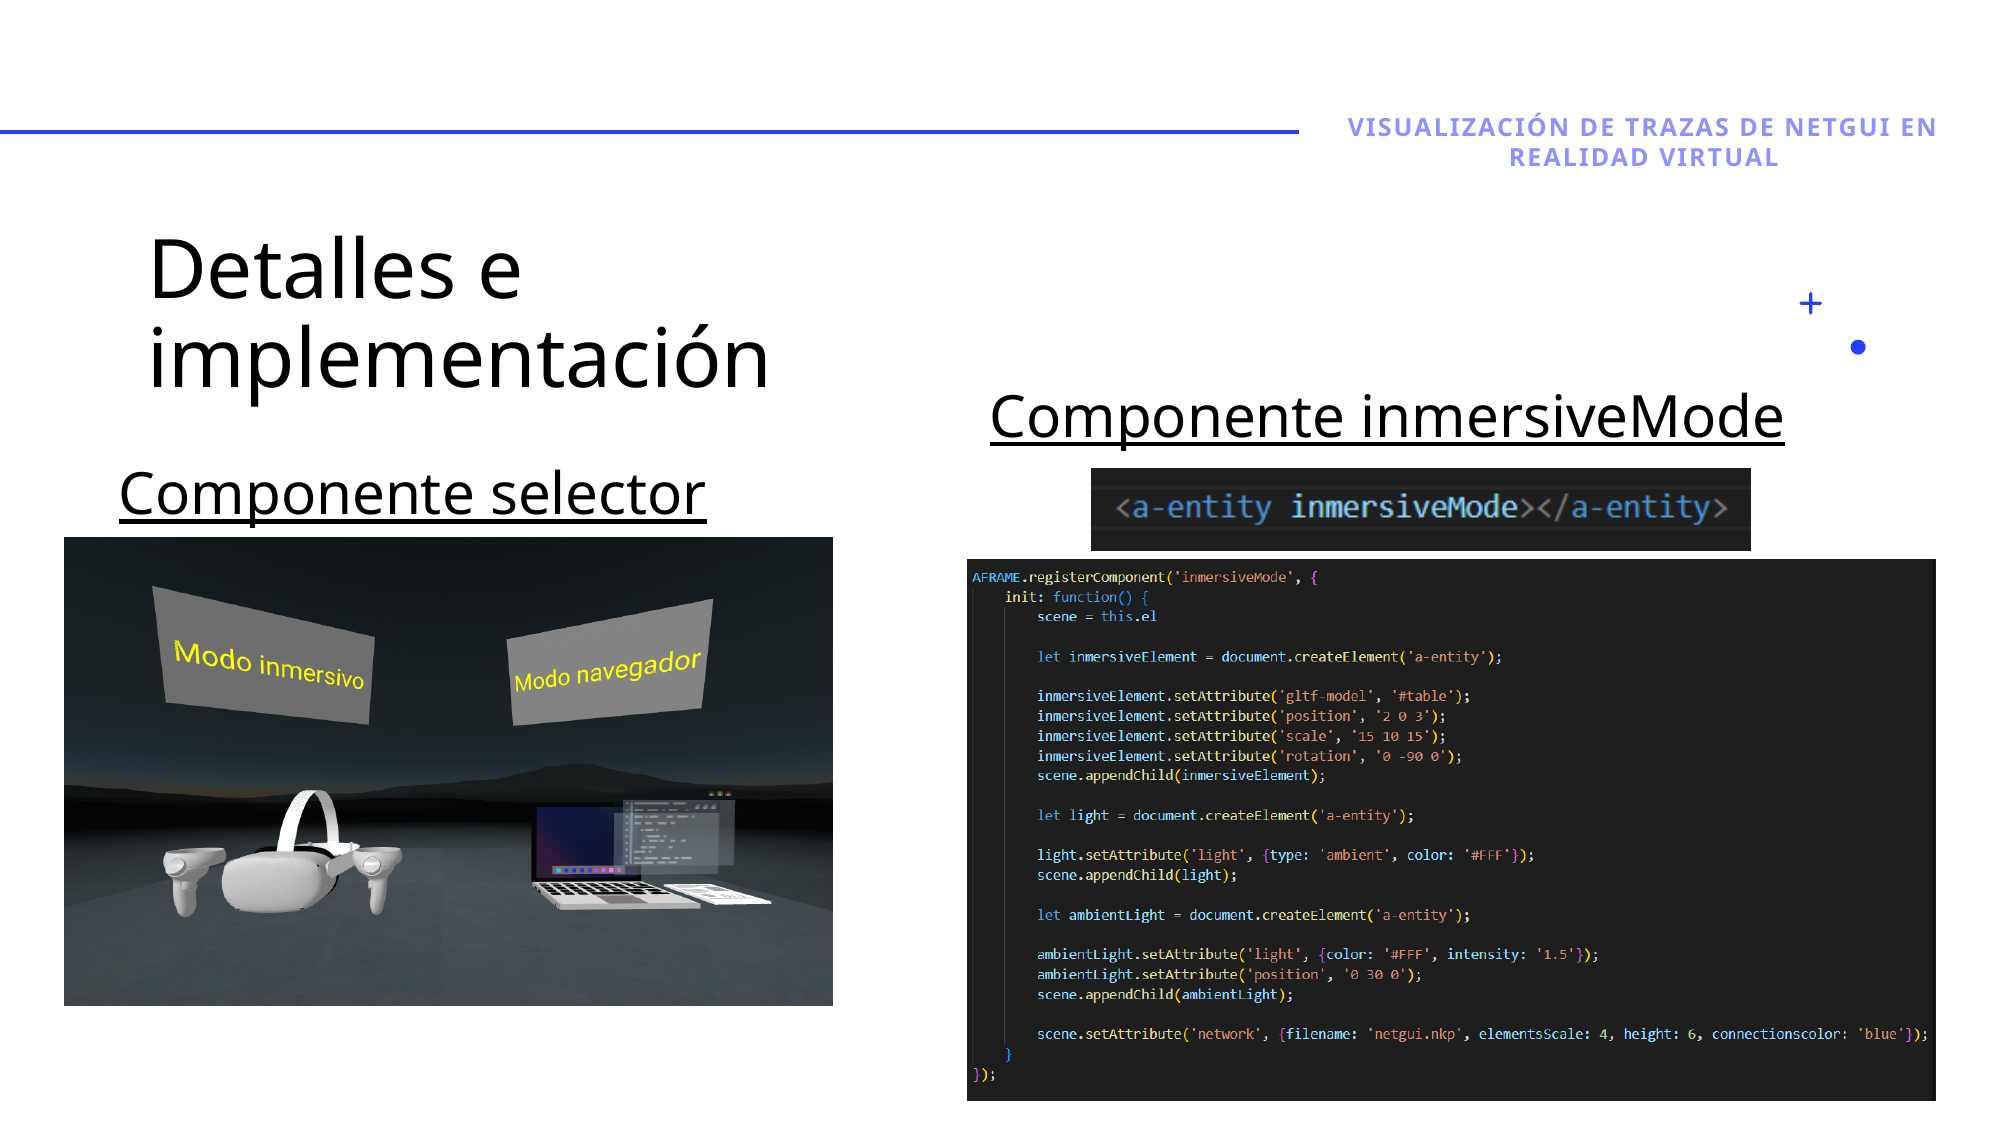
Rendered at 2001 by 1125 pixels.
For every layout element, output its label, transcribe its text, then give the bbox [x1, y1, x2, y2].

list Componente selector [103, 441, 778, 537]
text_box Componente inmersiveMode [974, 364, 1868, 559]
footer VISUALIZACIÓN DE TRAZAS DE NETGUI EN REALIDAD VIRTUAL [1306, 101, 1982, 181]
picture [63, 537, 833, 1006]
title Detalles e implementación [131, 218, 1148, 413]
picture [1091, 468, 1751, 551]
picture [967, 559, 1936, 1101]
